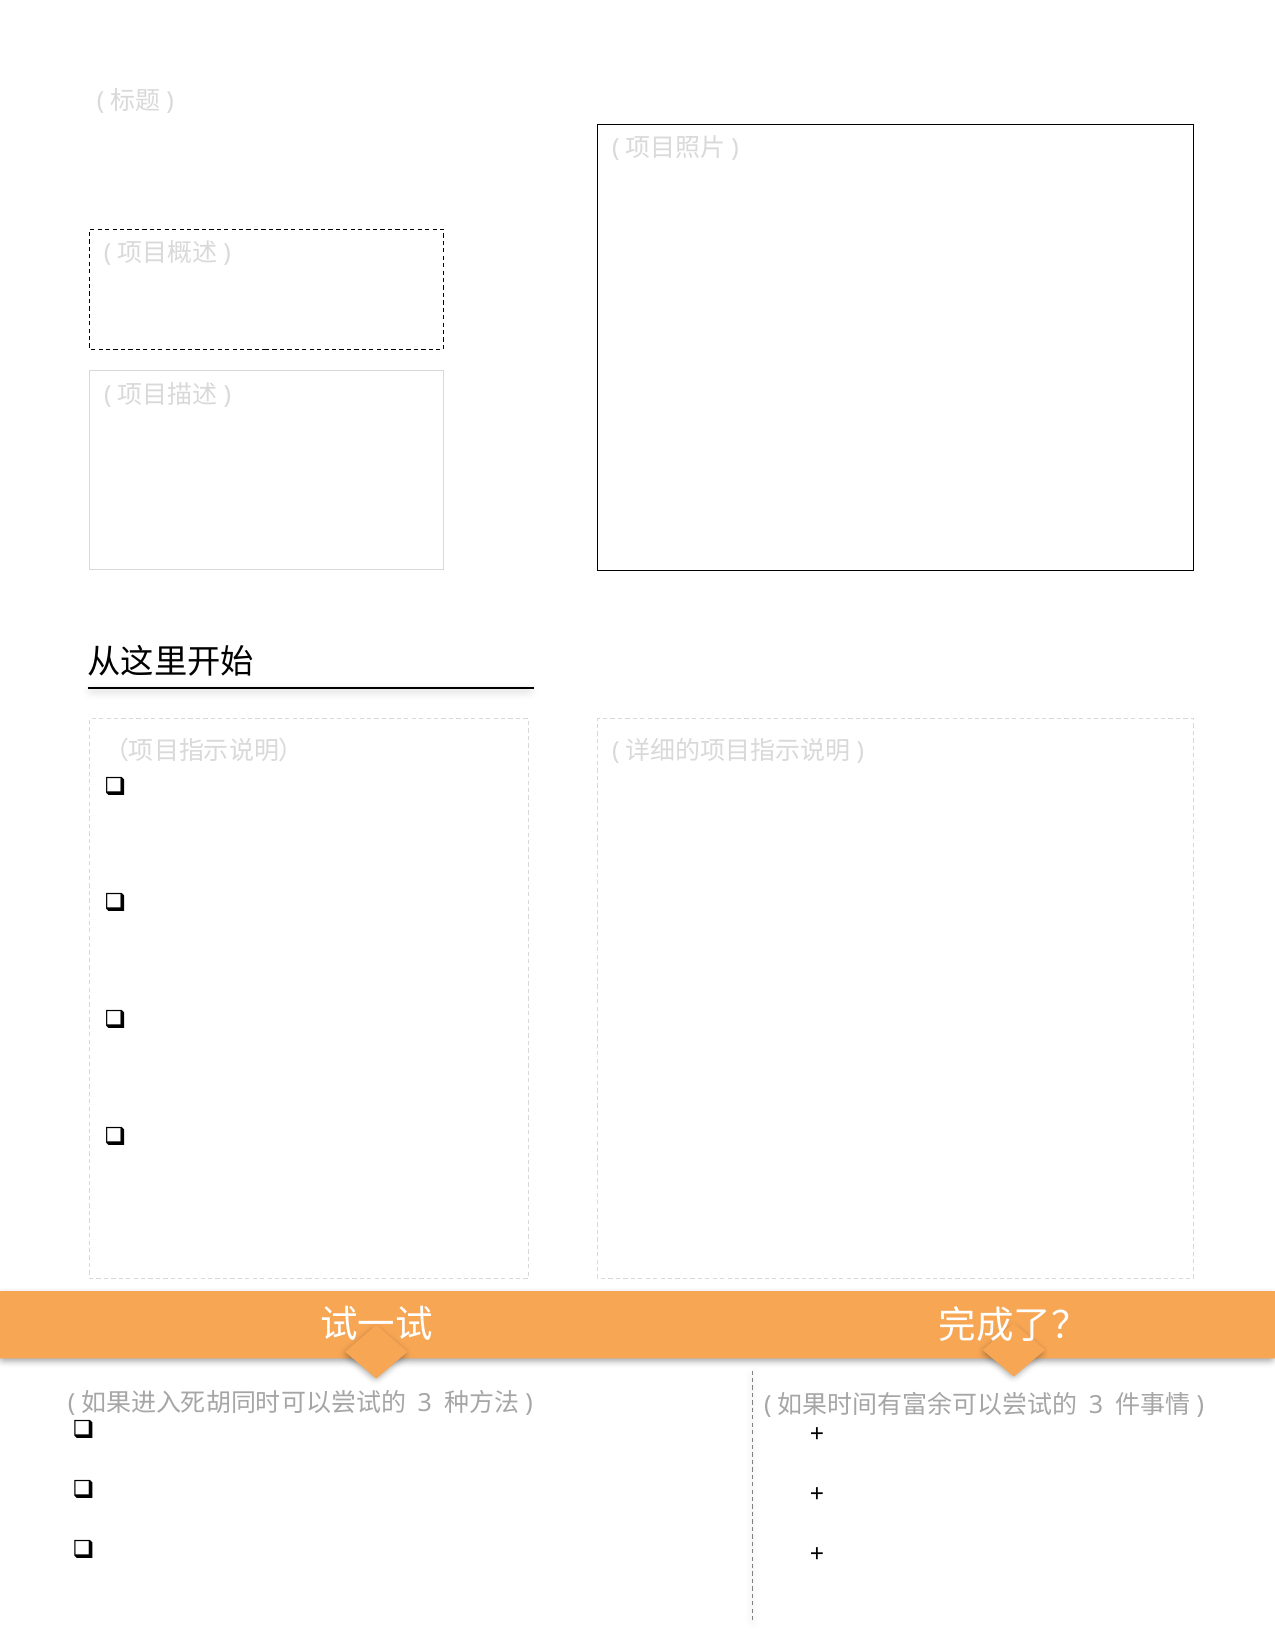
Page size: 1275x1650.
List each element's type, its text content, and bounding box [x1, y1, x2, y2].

text_box （项目指示说明） [89, 718, 529, 1279]
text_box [0, 1290, 1275, 1379]
text_box (如果时间有富余可以尝试的 3 件事情) [758, 1387, 1219, 1427]
text_box 从这里开始 [72, 632, 558, 688]
text_box (如果进入死胡同时可以尝试的 3 种方法) [53, 1387, 548, 1425]
text_box [794, 1410, 1228, 1575]
picture [597, 123, 1194, 572]
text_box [81, 76, 545, 572]
text_box (详细的项目指示说明) [597, 718, 1194, 1279]
text_box [57, 1410, 711, 1575]
